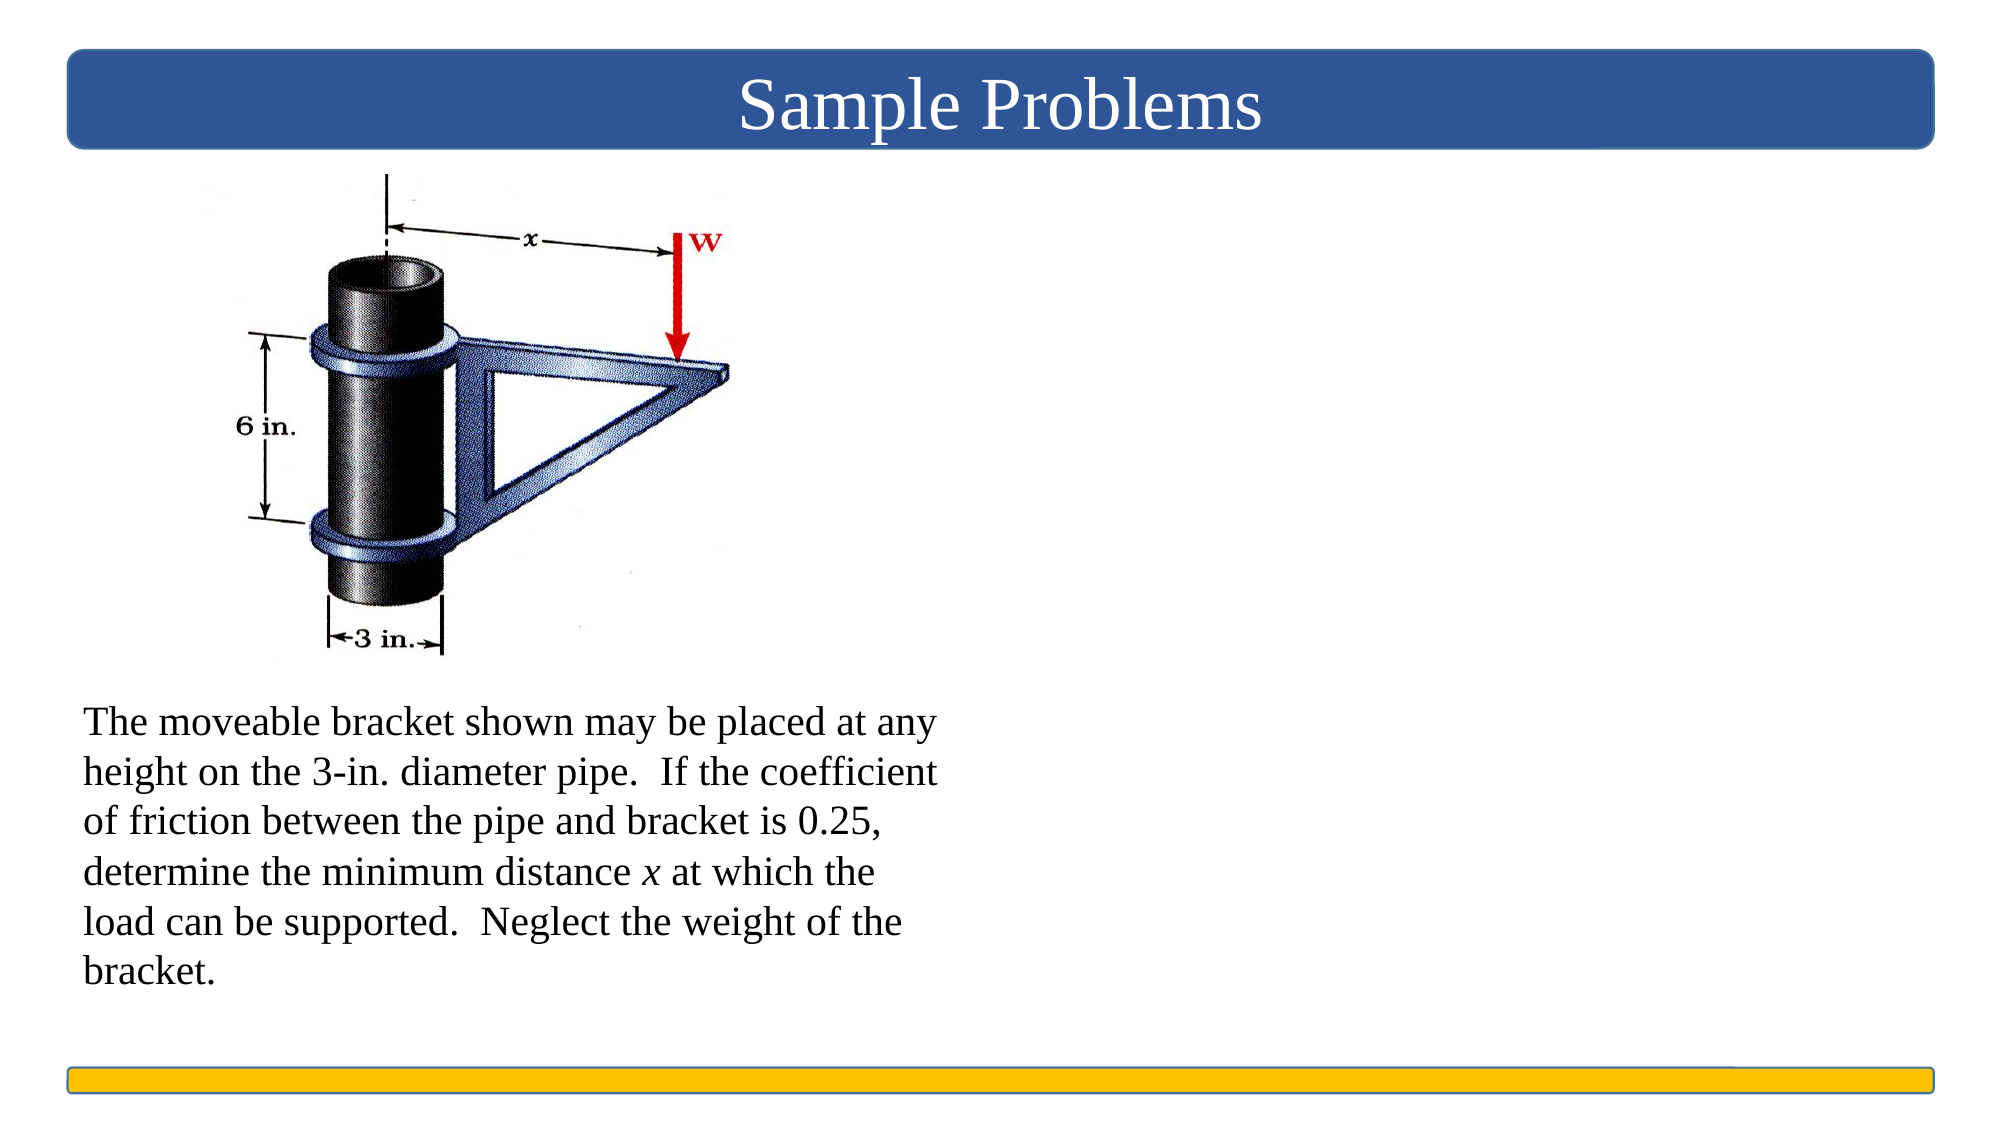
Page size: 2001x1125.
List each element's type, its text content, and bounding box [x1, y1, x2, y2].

text_box [66, 1066, 1935, 1095]
text_box Sample Problems [66, 48, 1935, 150]
picture [180, 174, 768, 662]
text_box The moveable bracket shown may be placed at any height on the 3-in. diameter pipe. If the coefficient of friction between the pipe and bracket is 0.25, determine the minimum distance x at which the load can be supported. Neglect the weight of the bracket. [68, 685, 970, 1001]
